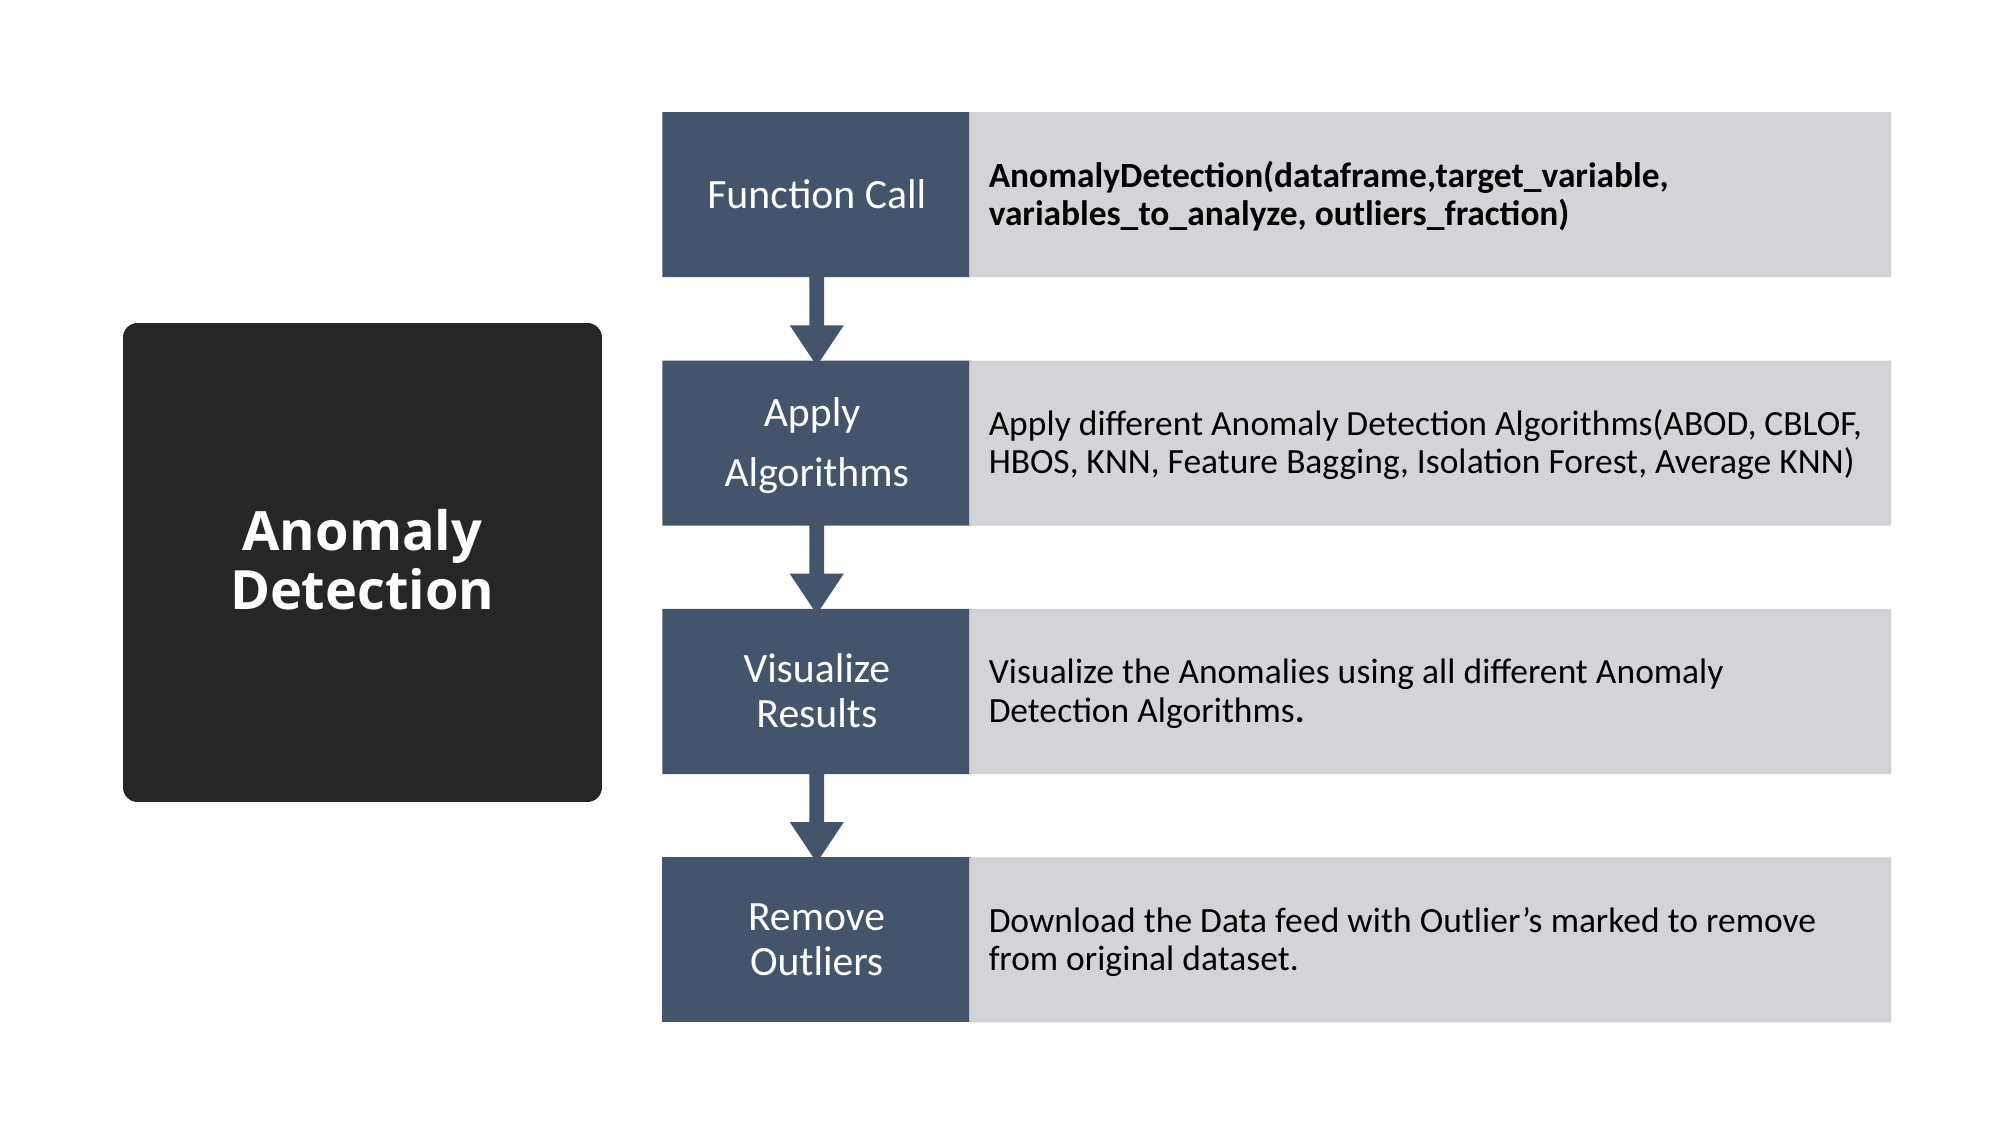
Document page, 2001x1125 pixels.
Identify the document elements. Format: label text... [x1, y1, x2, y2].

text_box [663, 112, 1891, 1022]
title Anomaly Detection [137, 337, 588, 788]
